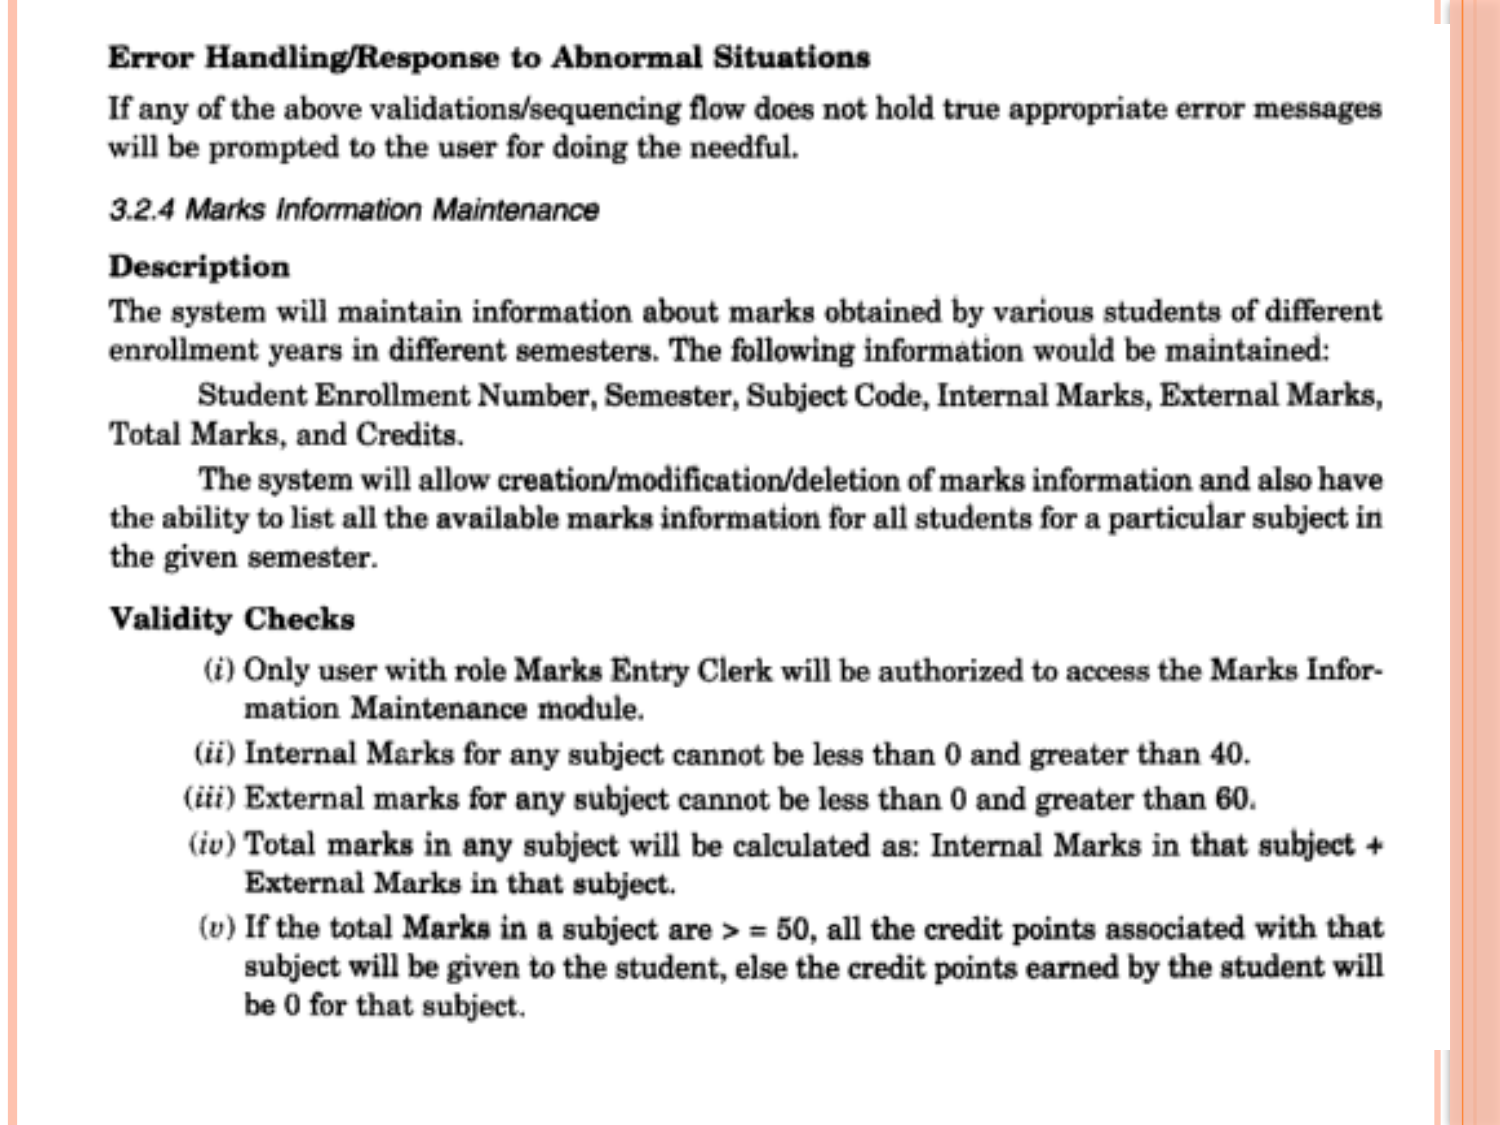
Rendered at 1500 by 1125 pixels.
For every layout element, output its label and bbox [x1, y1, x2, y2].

picture [49, 24, 1451, 1051]
